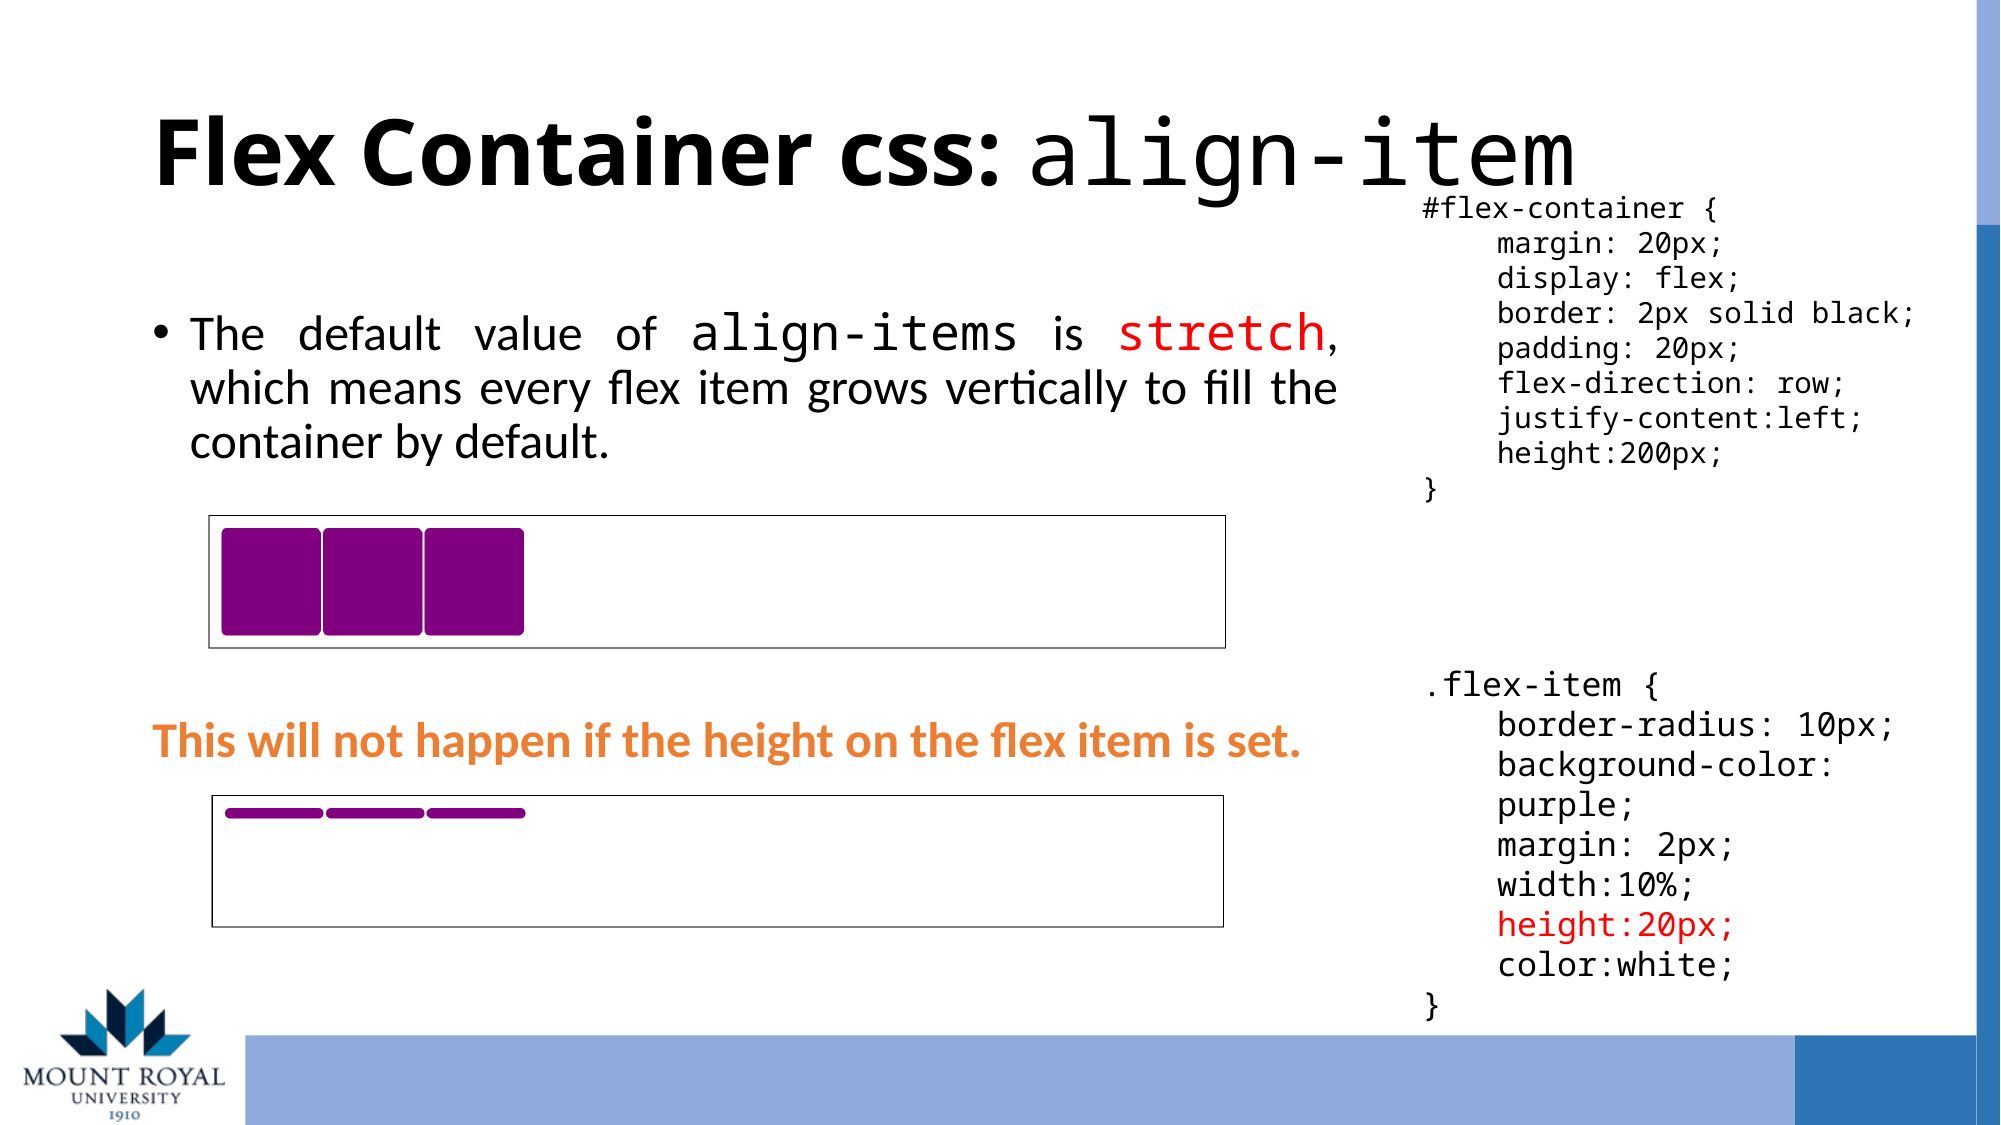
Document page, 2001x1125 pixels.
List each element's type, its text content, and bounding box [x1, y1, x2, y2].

text_box .flex-item { border-radius: 10px; background-color: purple; margin: 2px; width:10%; height:20px; color:white; } [1407, 656, 2000, 1031]
list The default value of align-items is stretch, which means every flex item grows vertically to fill the container by default. This will not happen if the height on the flex item is set. [137, 299, 1354, 1014]
picture [201, 507, 1234, 656]
picture [206, 788, 1229, 939]
title Flex Container css: align-item [137, 46, 1863, 265]
picture [23, 989, 225, 1122]
text_box #flex-container { margin: 20px; display: flex; border: 2px solid black; padding: 20px; flex-direction: row; justify-content:left; height:200px; } [1407, 181, 1960, 512]
